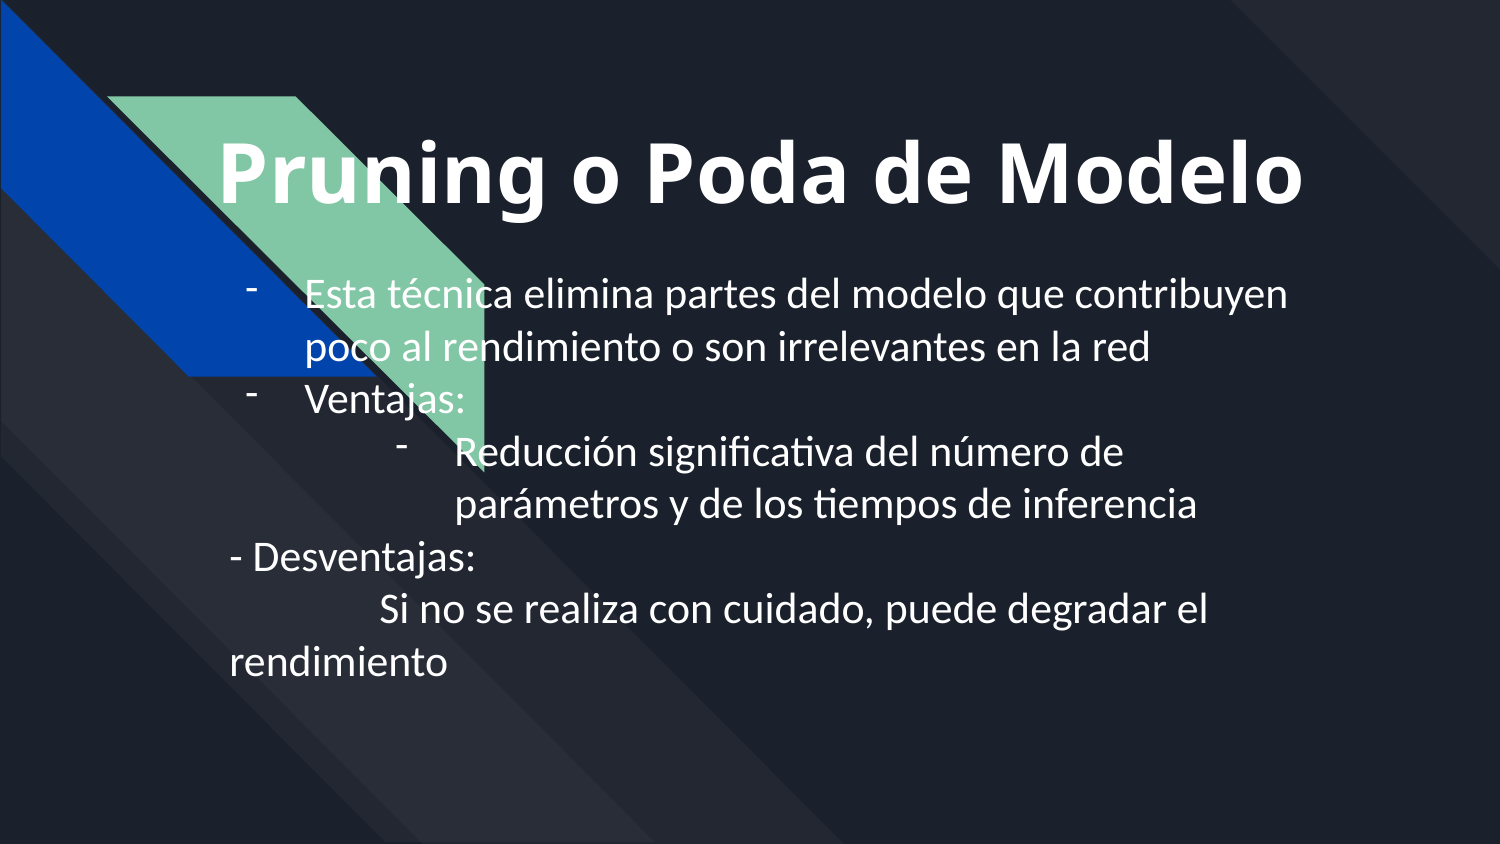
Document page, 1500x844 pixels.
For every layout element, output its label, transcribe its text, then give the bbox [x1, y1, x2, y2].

title Pruning o Poda de Modelo [131, 105, 1391, 251]
title Esta técnica elimina partes del modelo que contribuyen poco al rendimiento o son irrelevantes en la red Ventajas: Reducción significativa del número de parámetros y de los tiempos de inferencia - Desventajas: Si no se realiza con cuidado, puede degradar el rendimiento [214, 250, 1338, 710]
